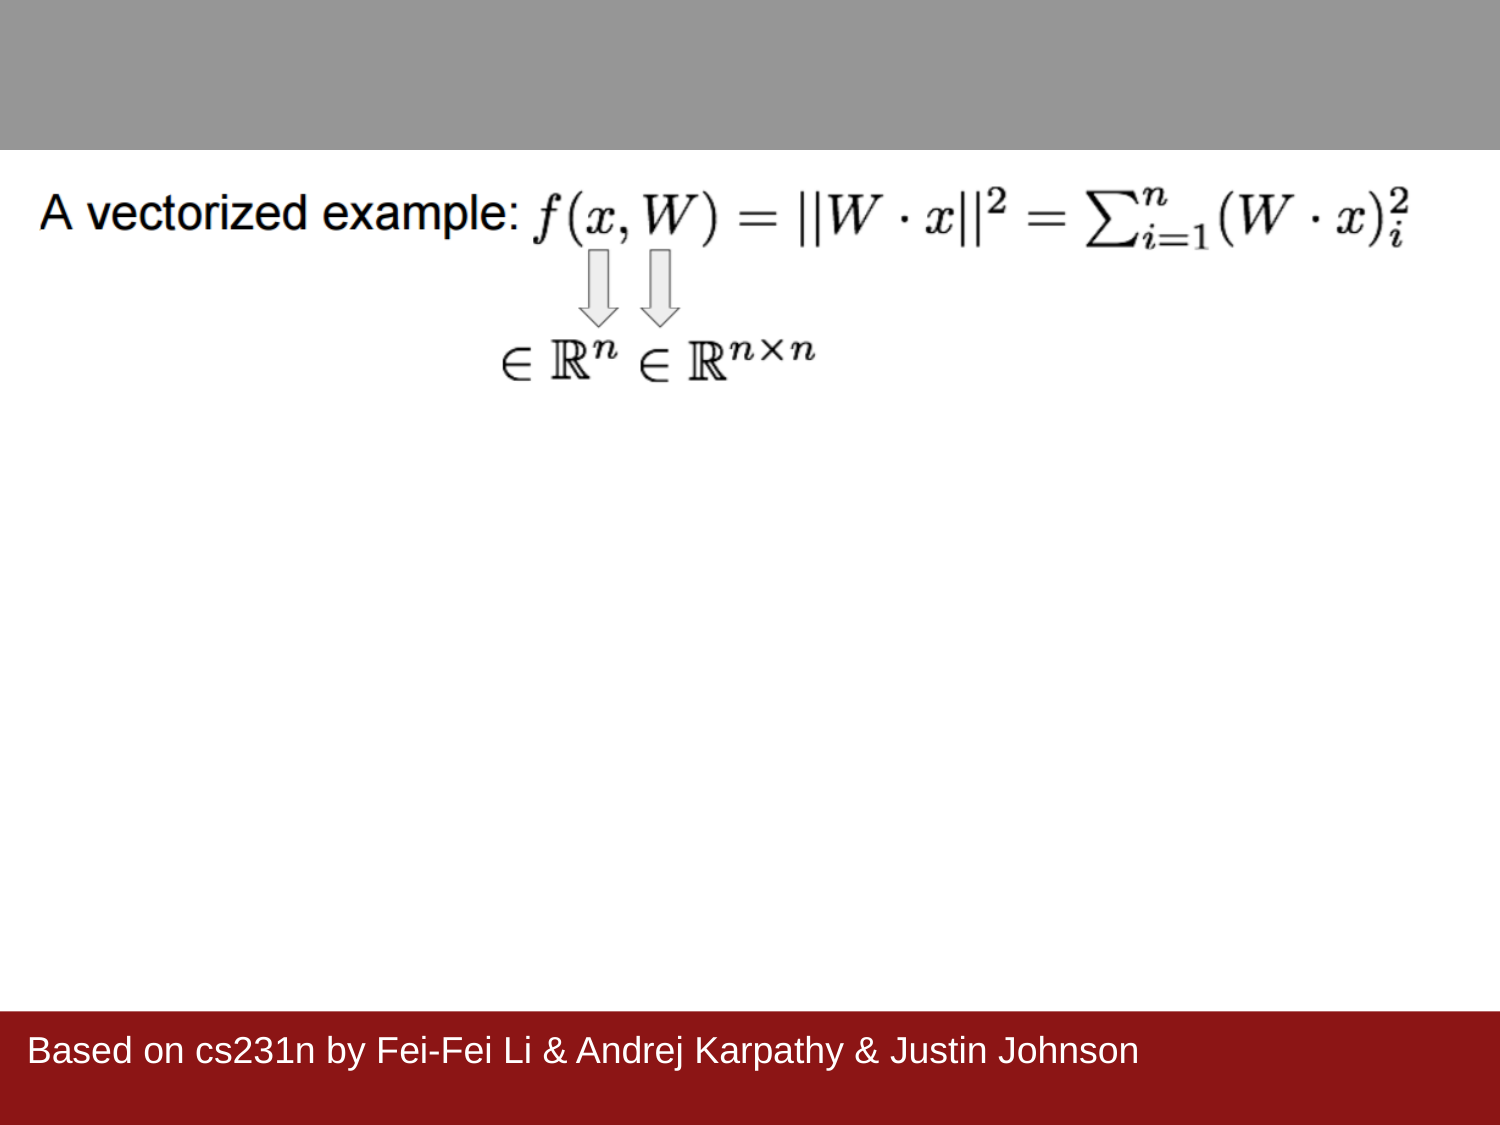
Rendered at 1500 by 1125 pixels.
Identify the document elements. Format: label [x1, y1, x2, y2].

picture [31, 171, 1444, 392]
